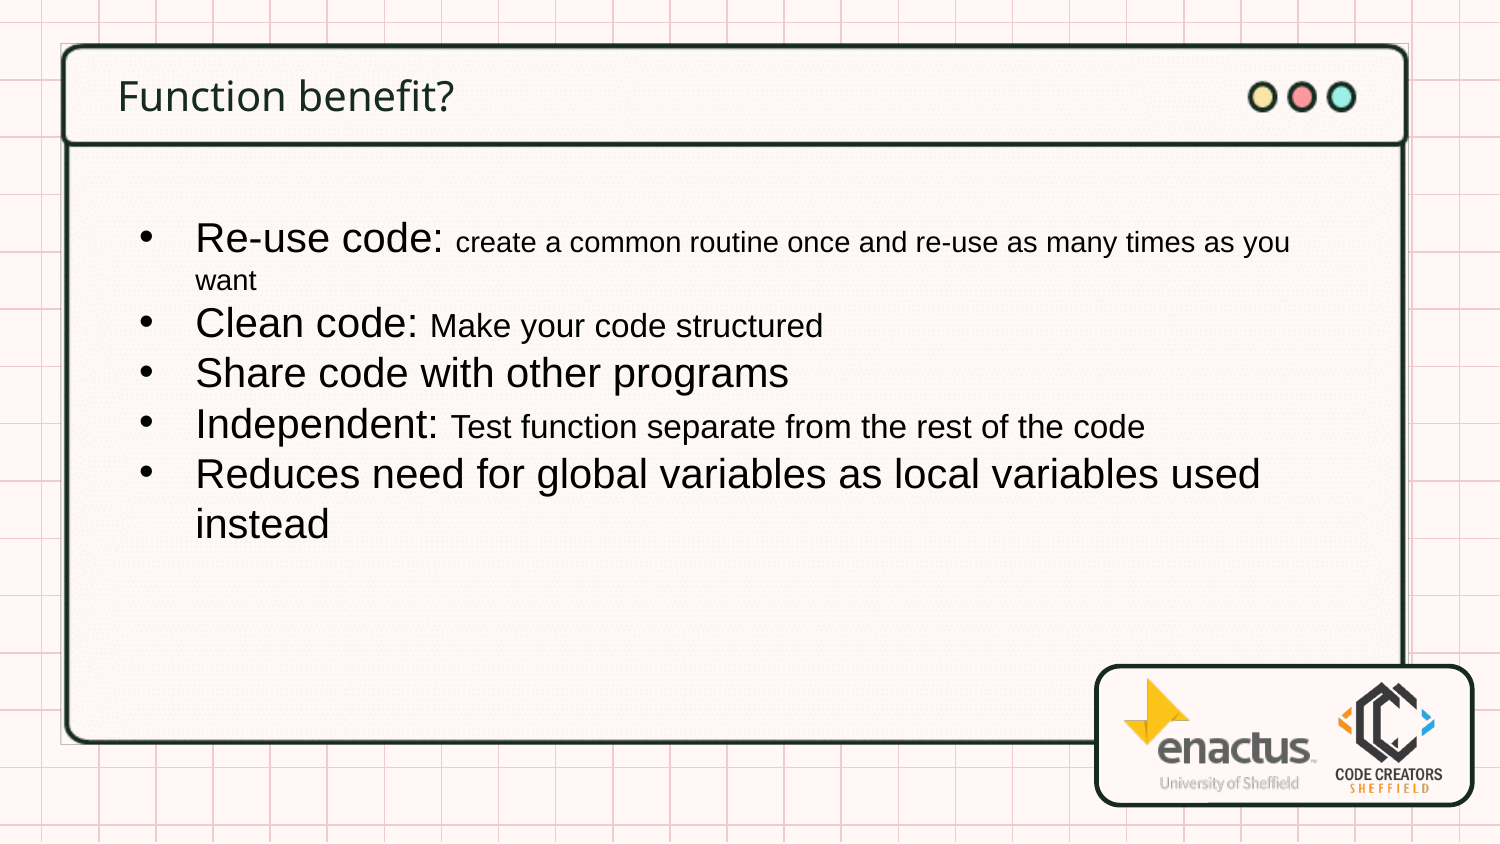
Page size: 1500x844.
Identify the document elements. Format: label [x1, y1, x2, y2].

text_box [1096, 665, 1473, 806]
picture [55, 38, 1414, 749]
